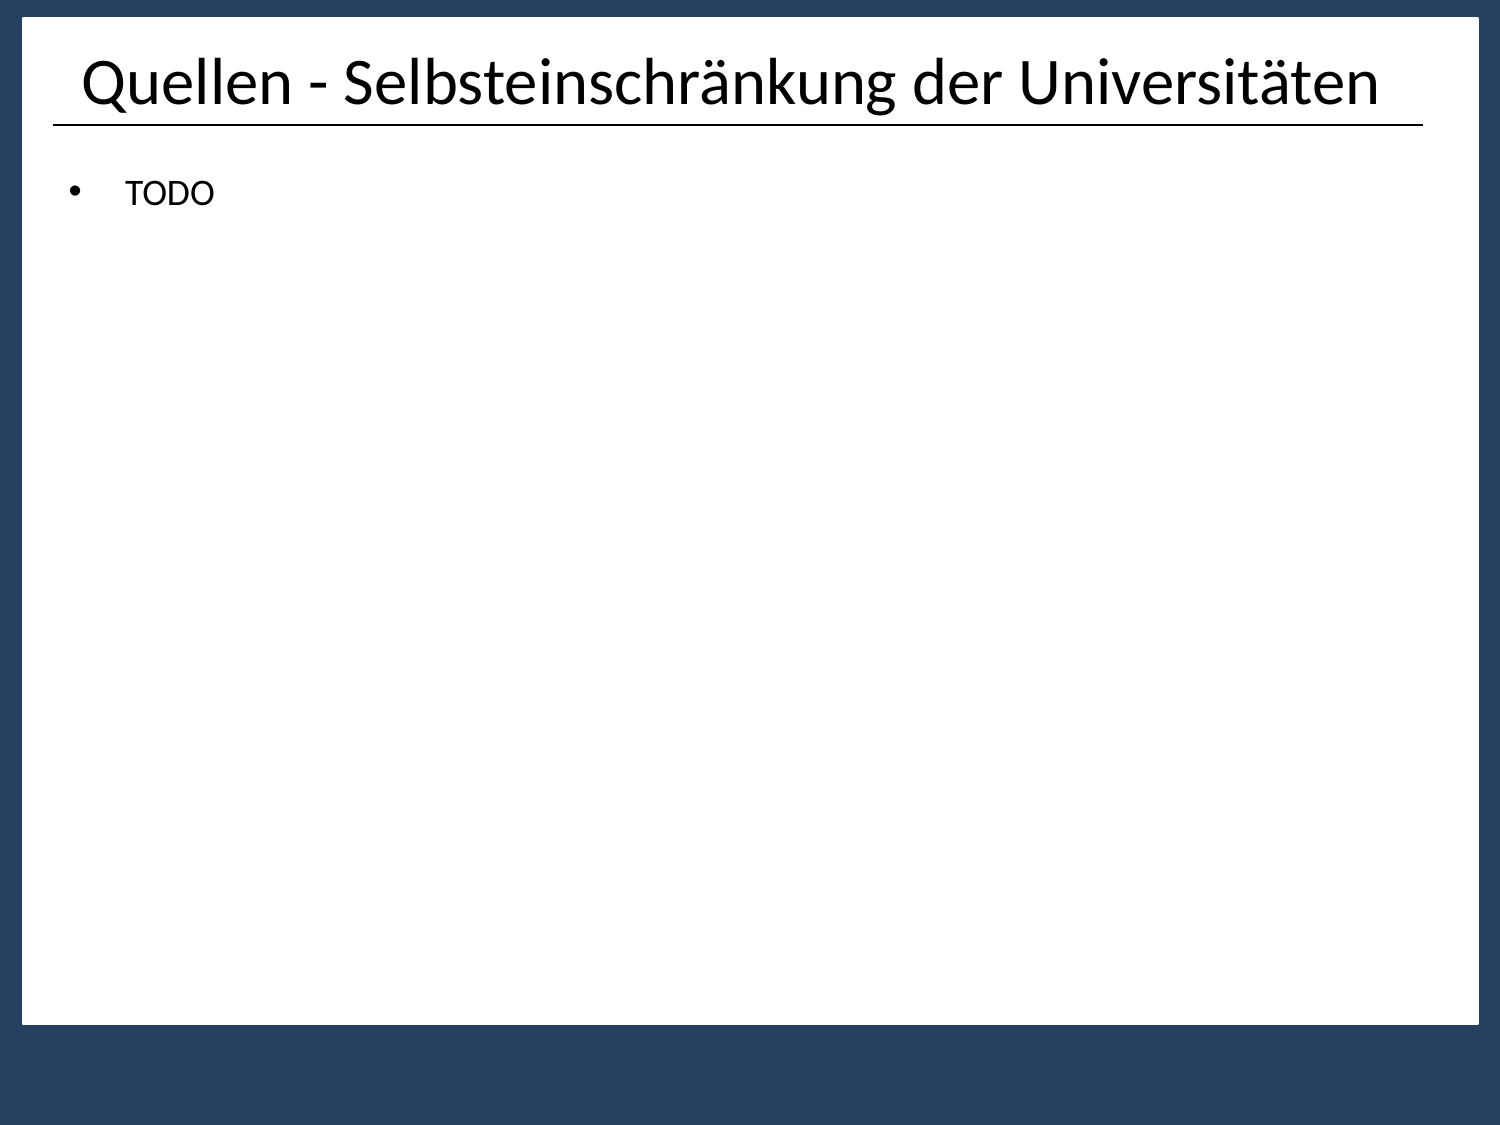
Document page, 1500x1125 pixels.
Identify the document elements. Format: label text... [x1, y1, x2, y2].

title Quellen - Selbsteinschränkung der Universitäten [53, 30, 1425, 126]
list TODO [53, 160, 1425, 728]
